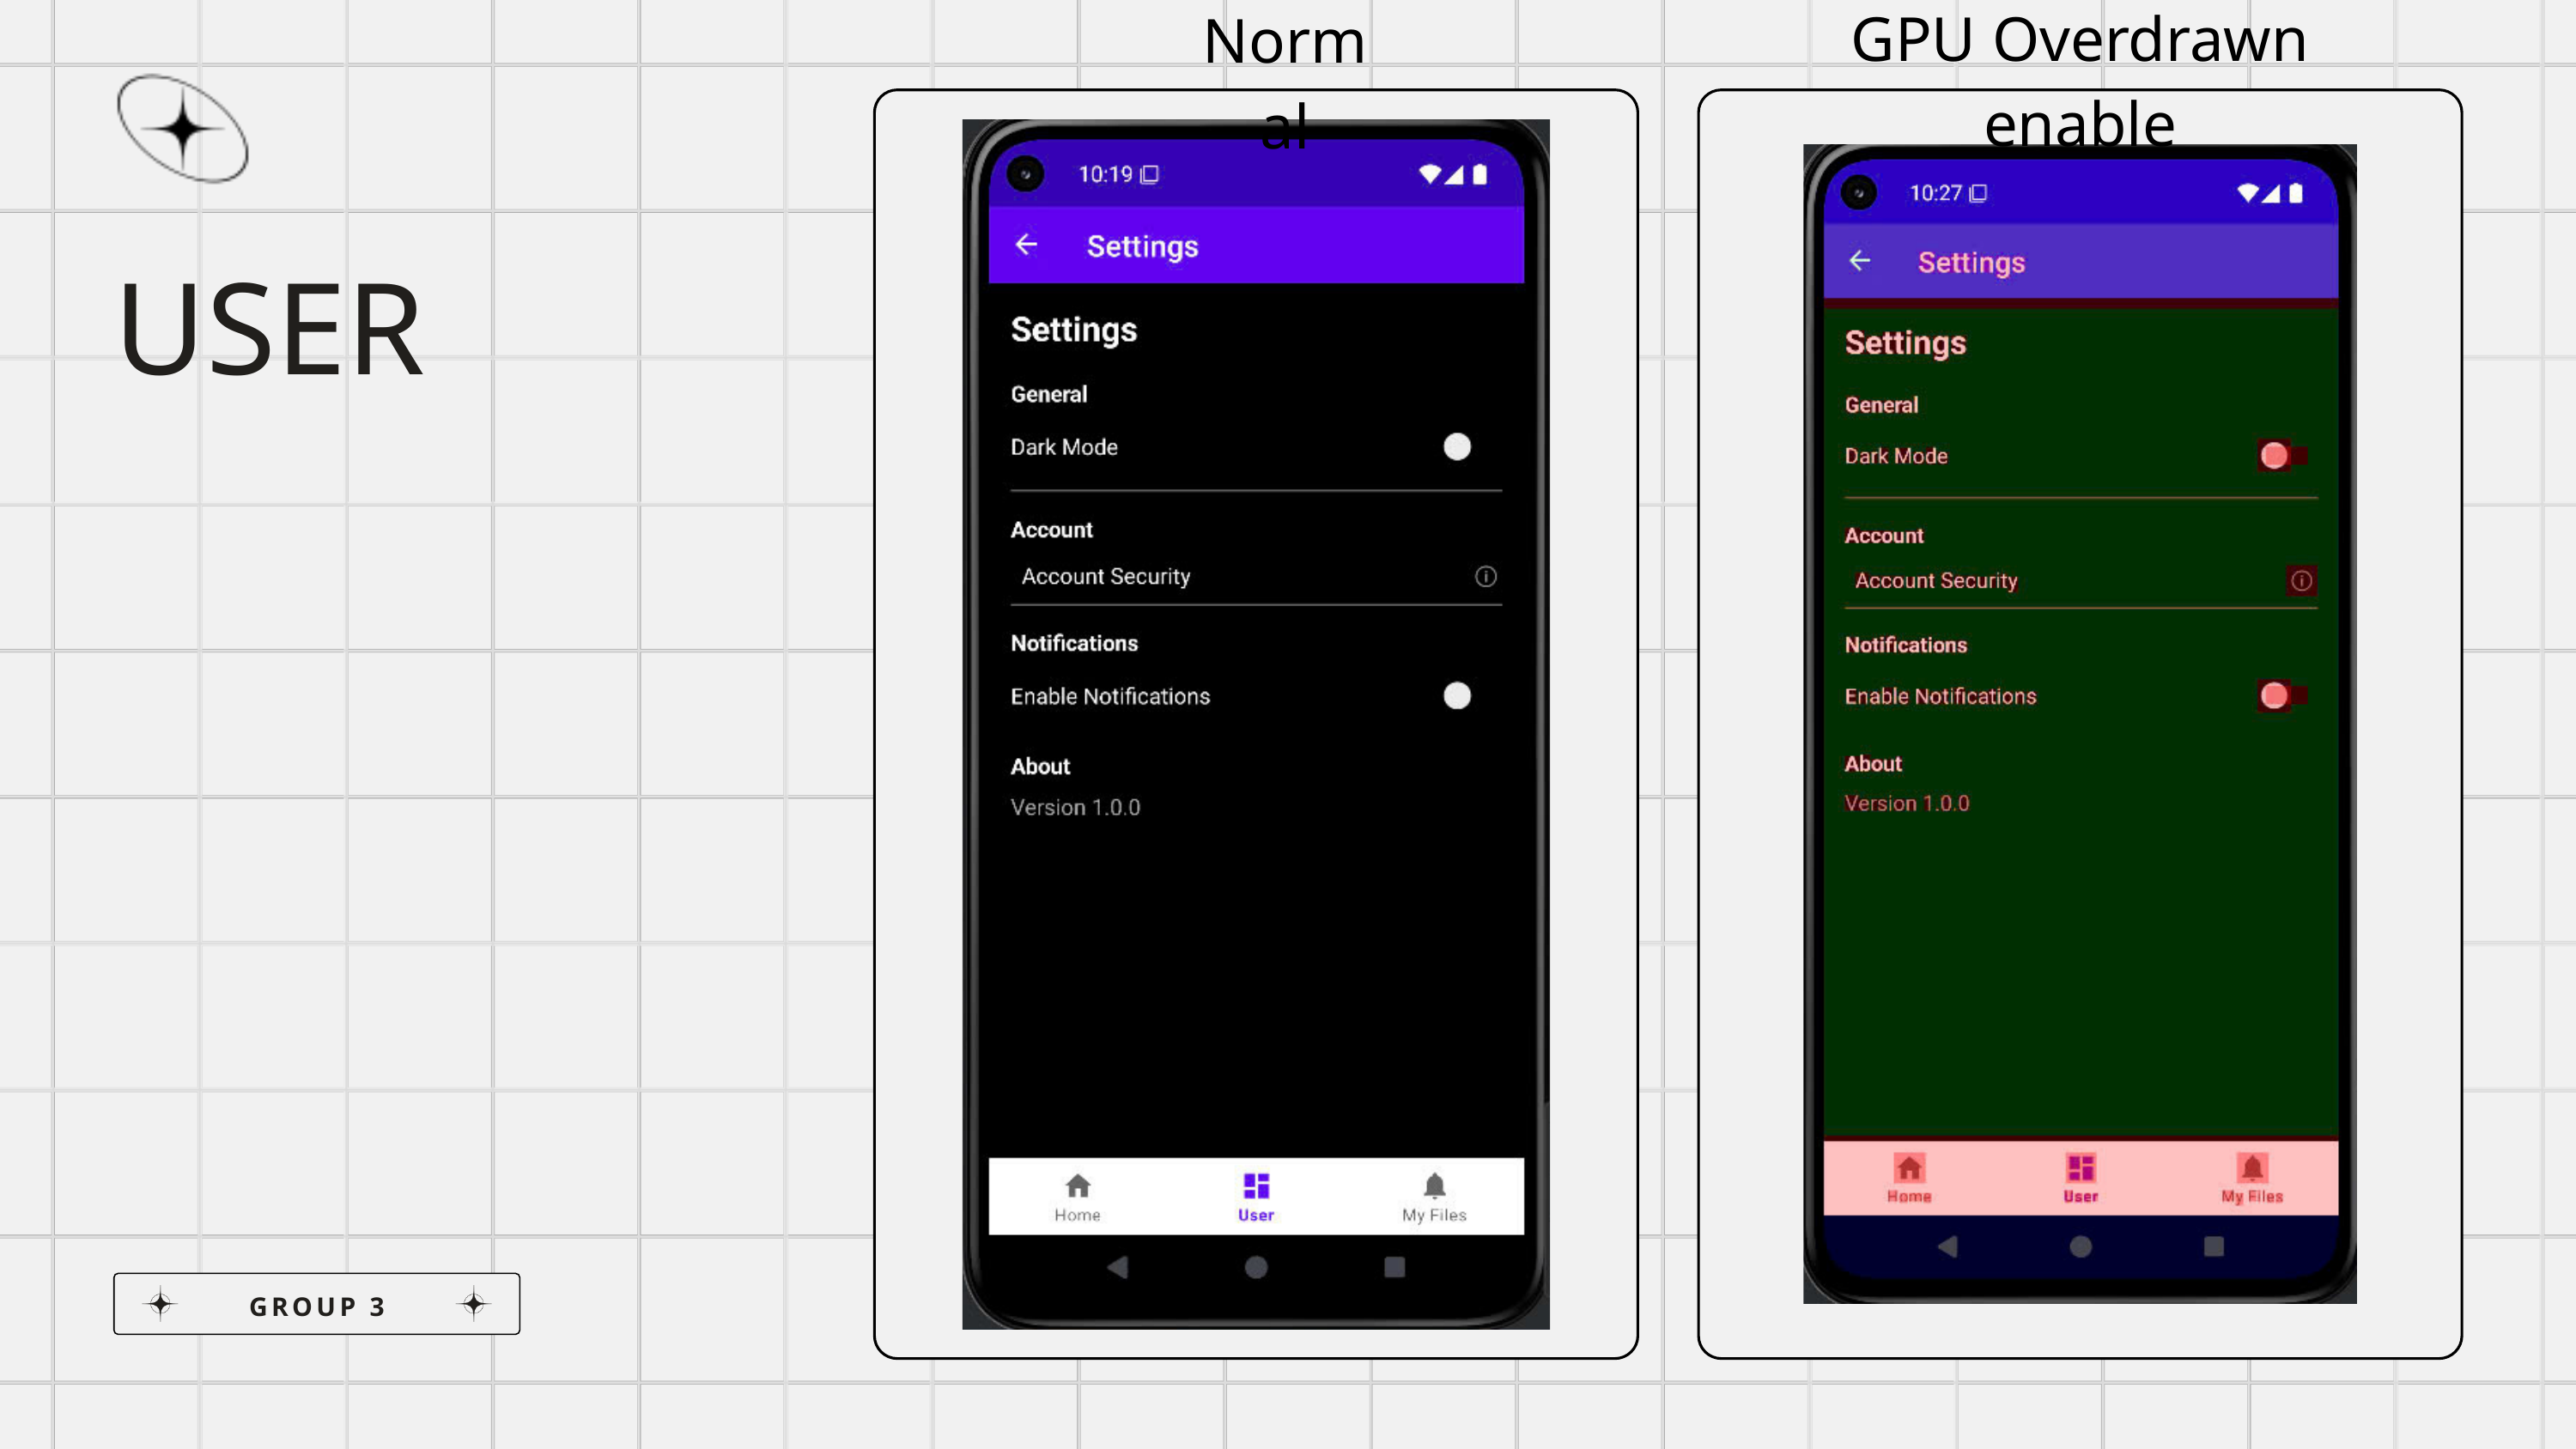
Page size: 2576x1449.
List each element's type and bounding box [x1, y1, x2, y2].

text_box [0, 0, 2576, 1449]
text_box [113, 1273, 520, 1335]
text_box [1698, 89, 2463, 1359]
text_box [874, 89, 1638, 1359]
